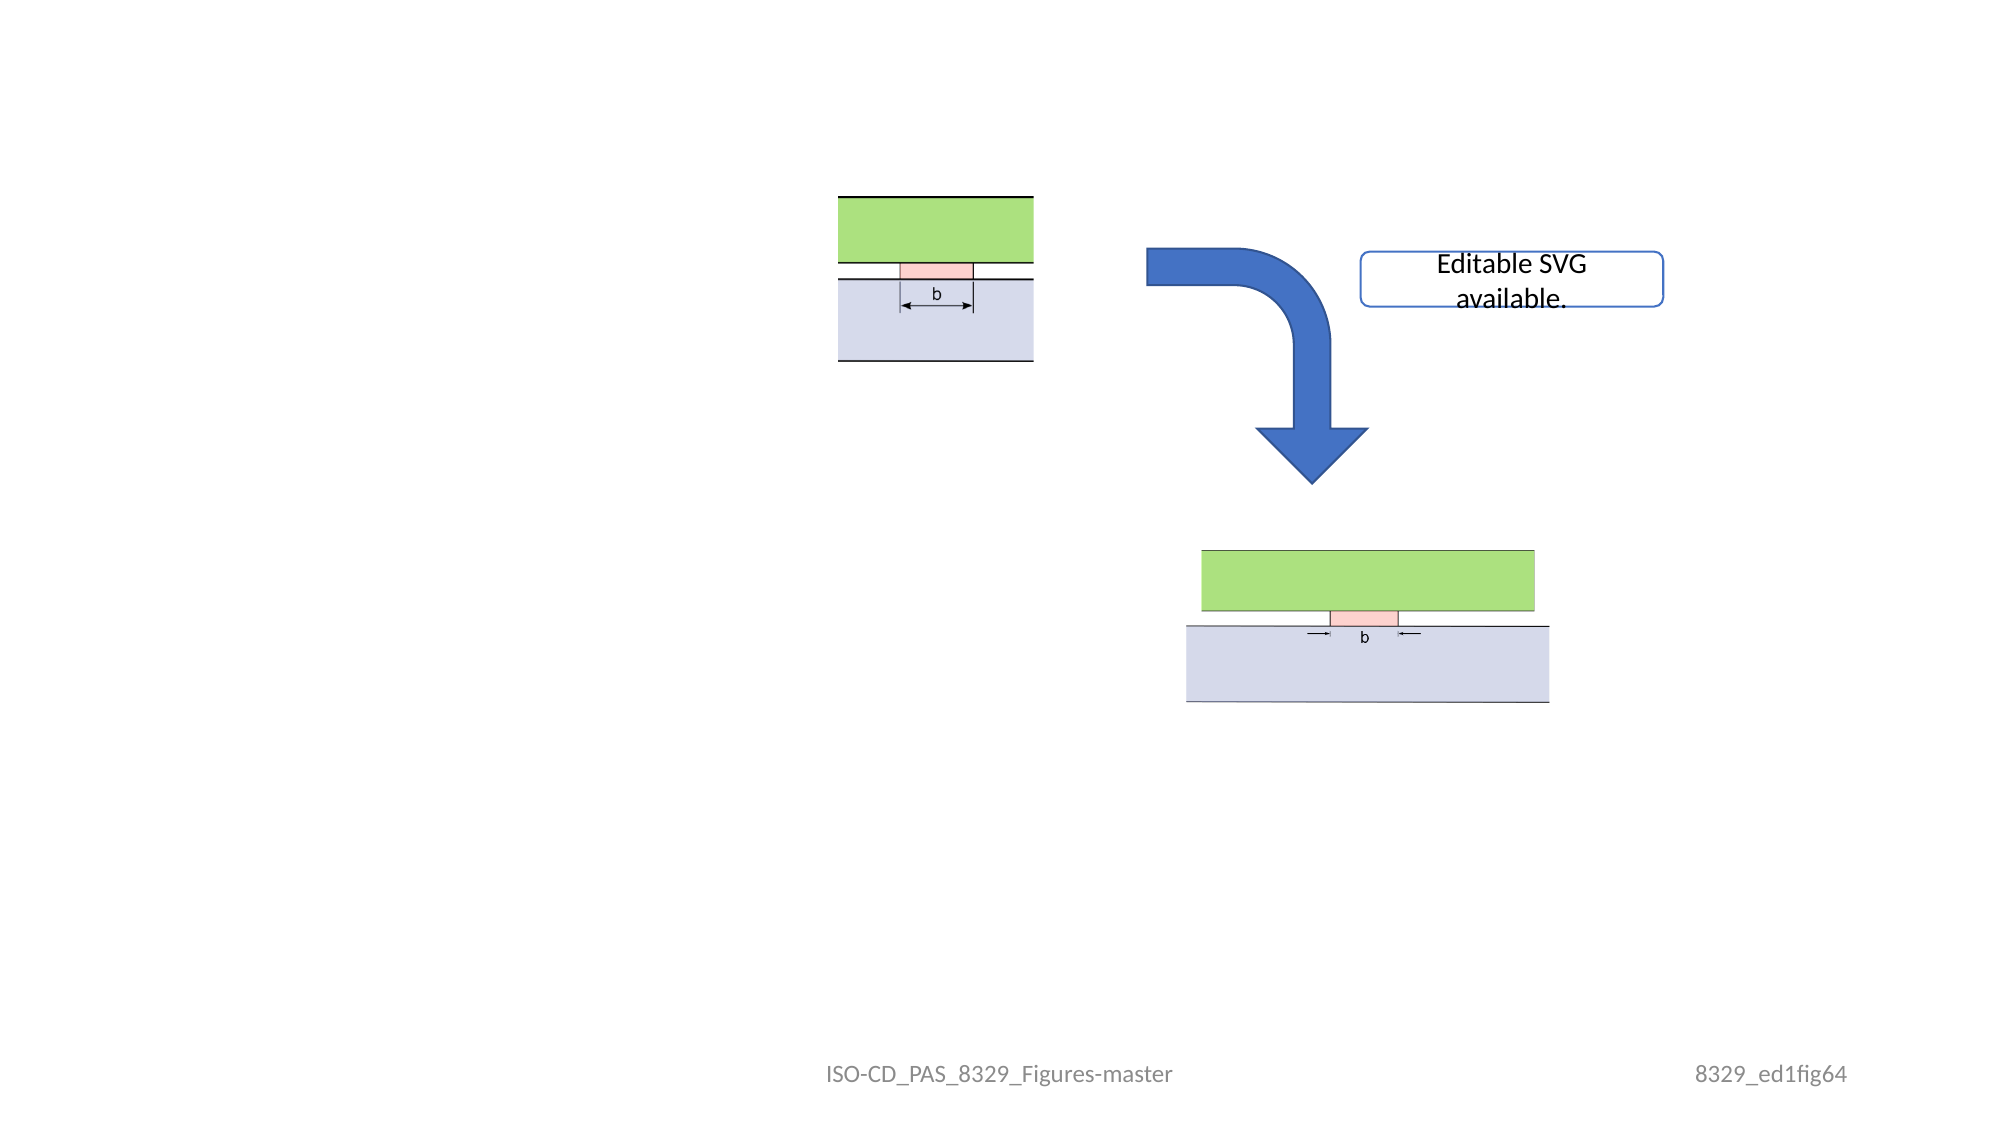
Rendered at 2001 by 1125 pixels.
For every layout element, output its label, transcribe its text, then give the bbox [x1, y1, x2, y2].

picture [1115, 444, 1850, 893]
slide_number 8329_ed1fig64 [1412, 1042, 1863, 1103]
footer ISO-CD_PAS_8329_Figures-master [662, 1042, 1338, 1103]
picture [838, 196, 1034, 362]
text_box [1147, 248, 1665, 444]
